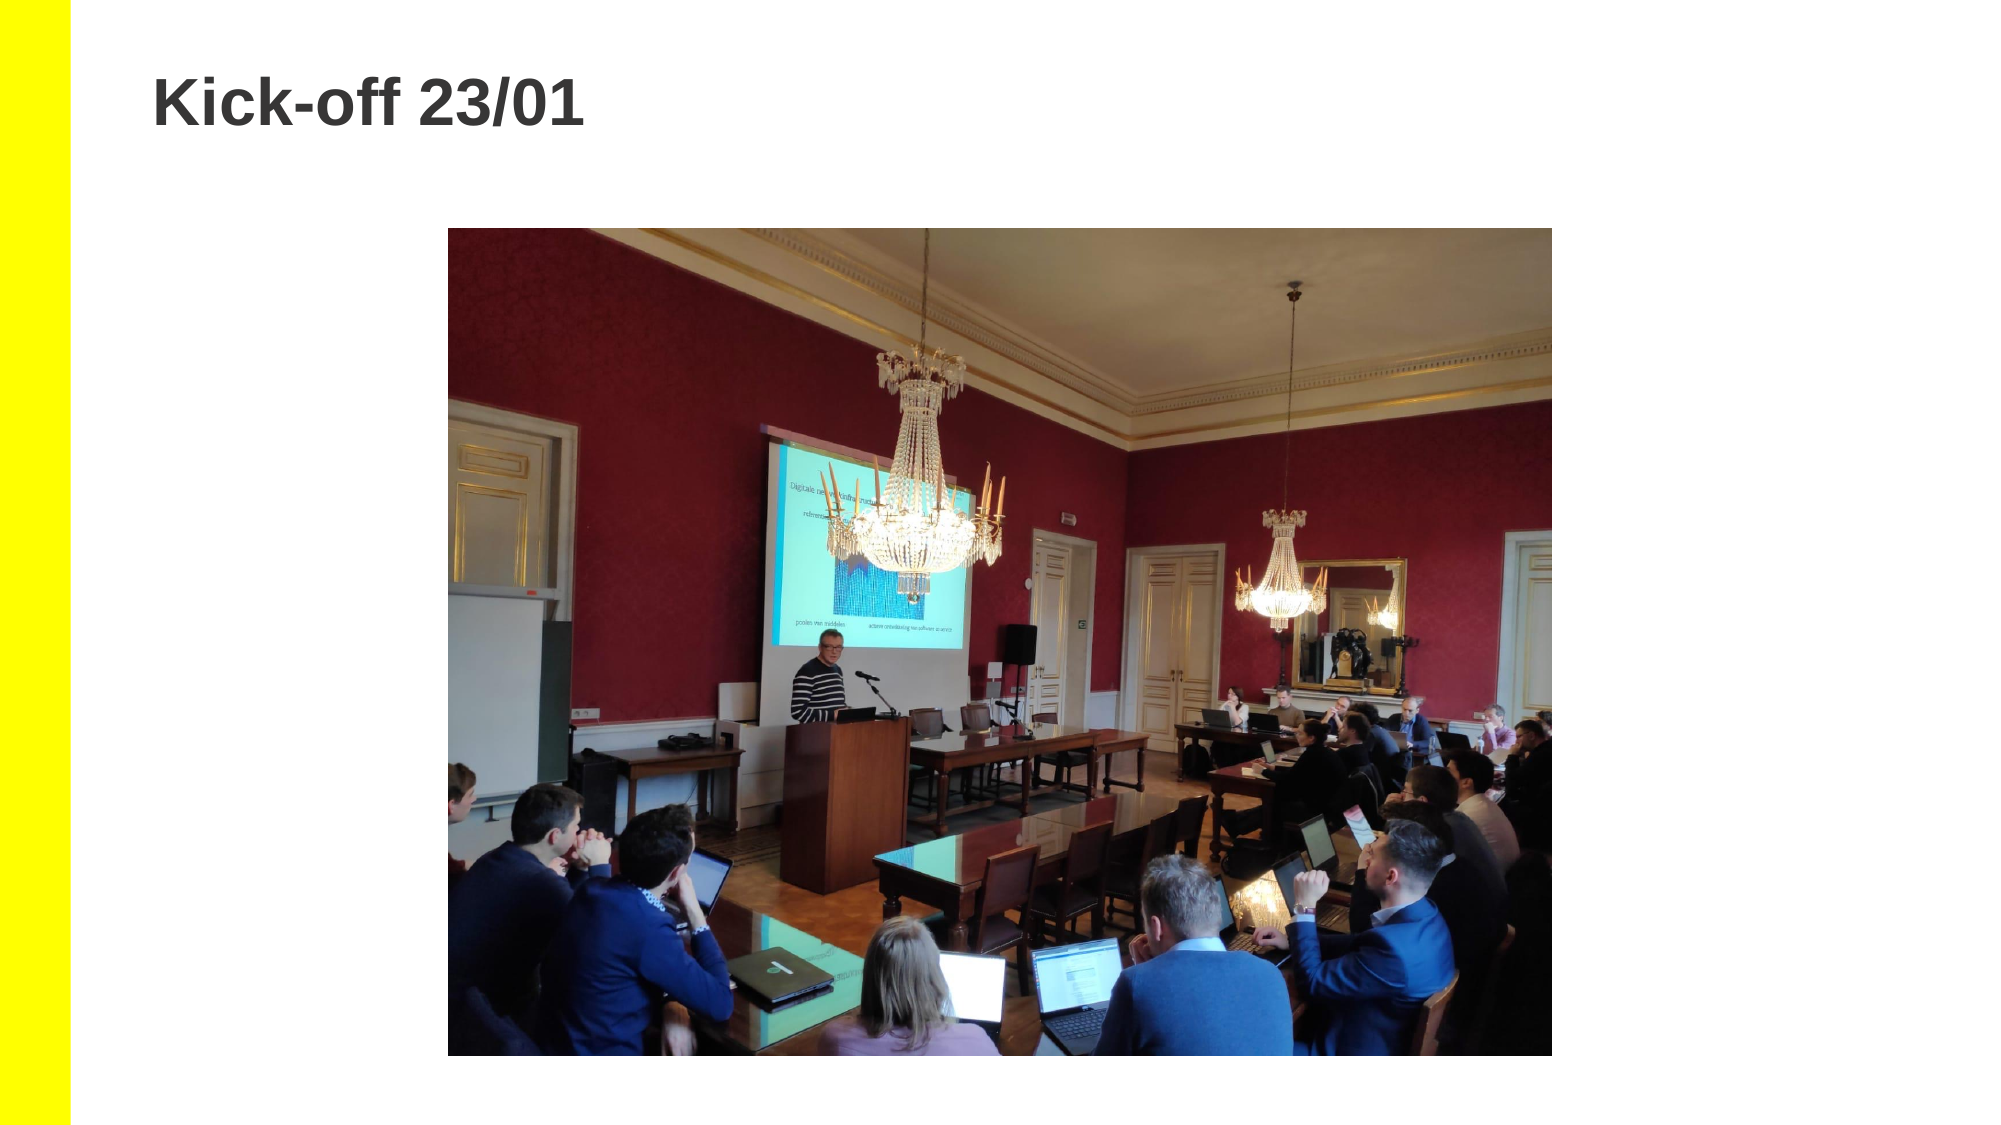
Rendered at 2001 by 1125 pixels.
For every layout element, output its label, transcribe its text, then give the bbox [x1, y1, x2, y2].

picture [448, 228, 1552, 1057]
title Kick-off 23/01 [137, 59, 1863, 222]
